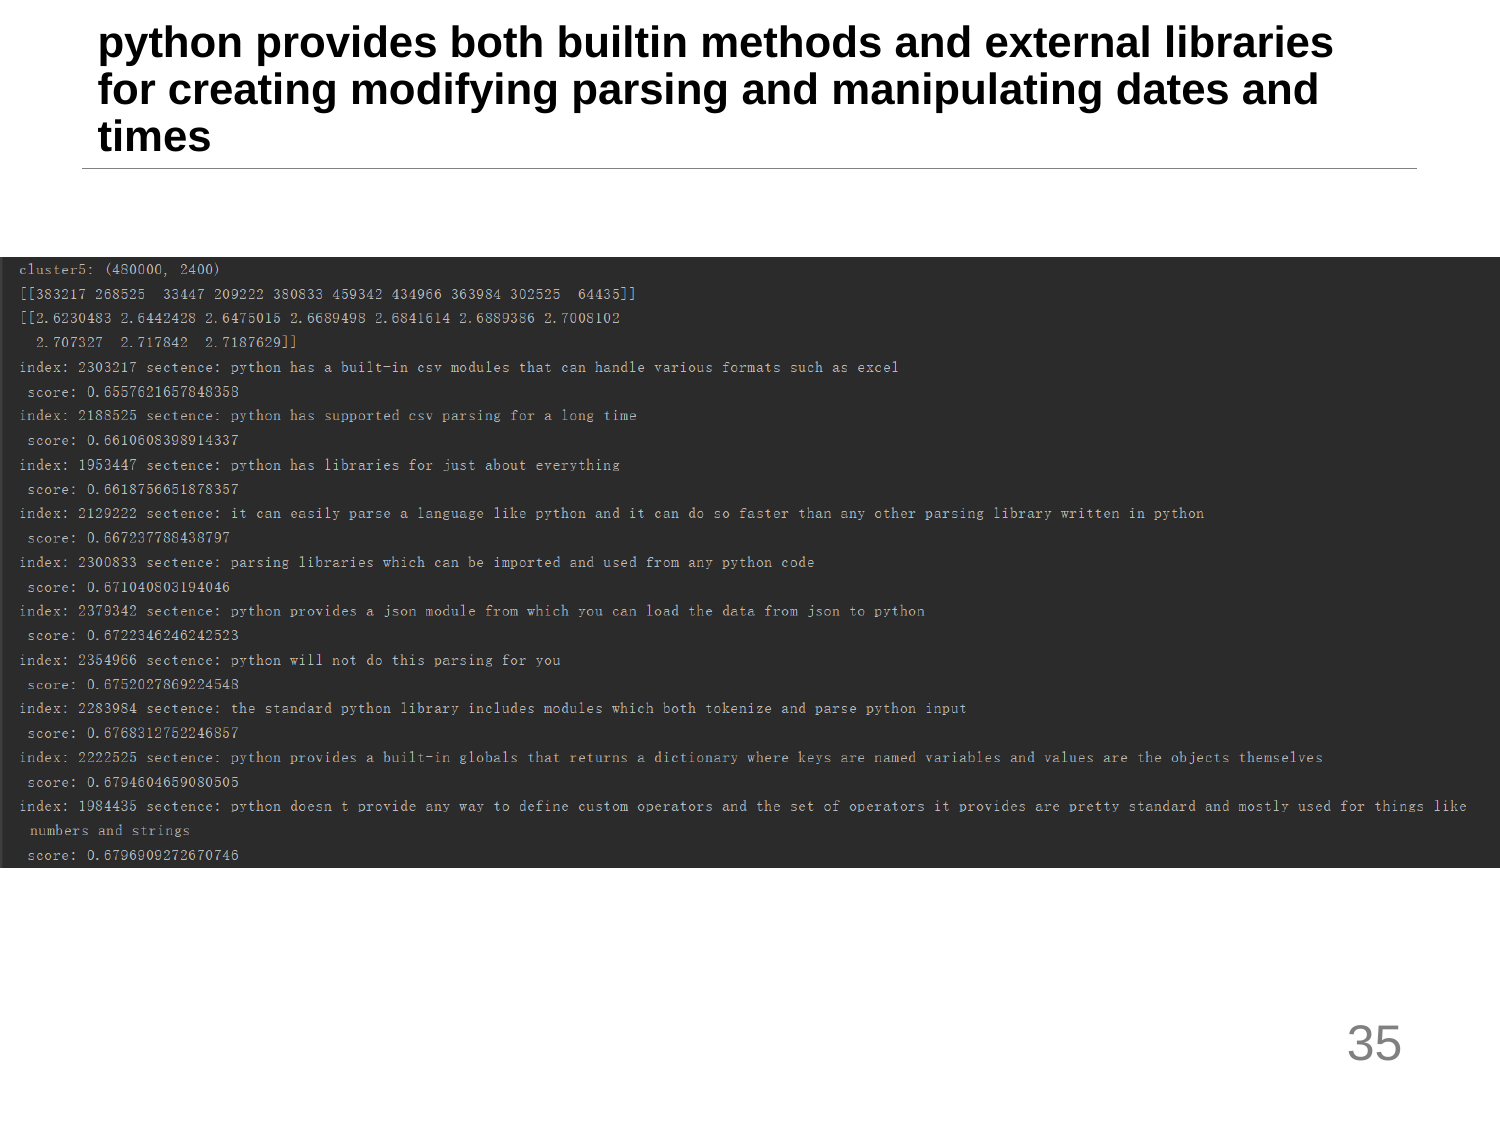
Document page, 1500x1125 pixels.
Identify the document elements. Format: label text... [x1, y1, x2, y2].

title python provides both builtin methods and external libraries for creating modifying parsing and manipulating dates and times [82, 0, 1418, 169]
picture [0, 257, 1500, 868]
slide_number 35 [1059, 1023, 1418, 1058]
